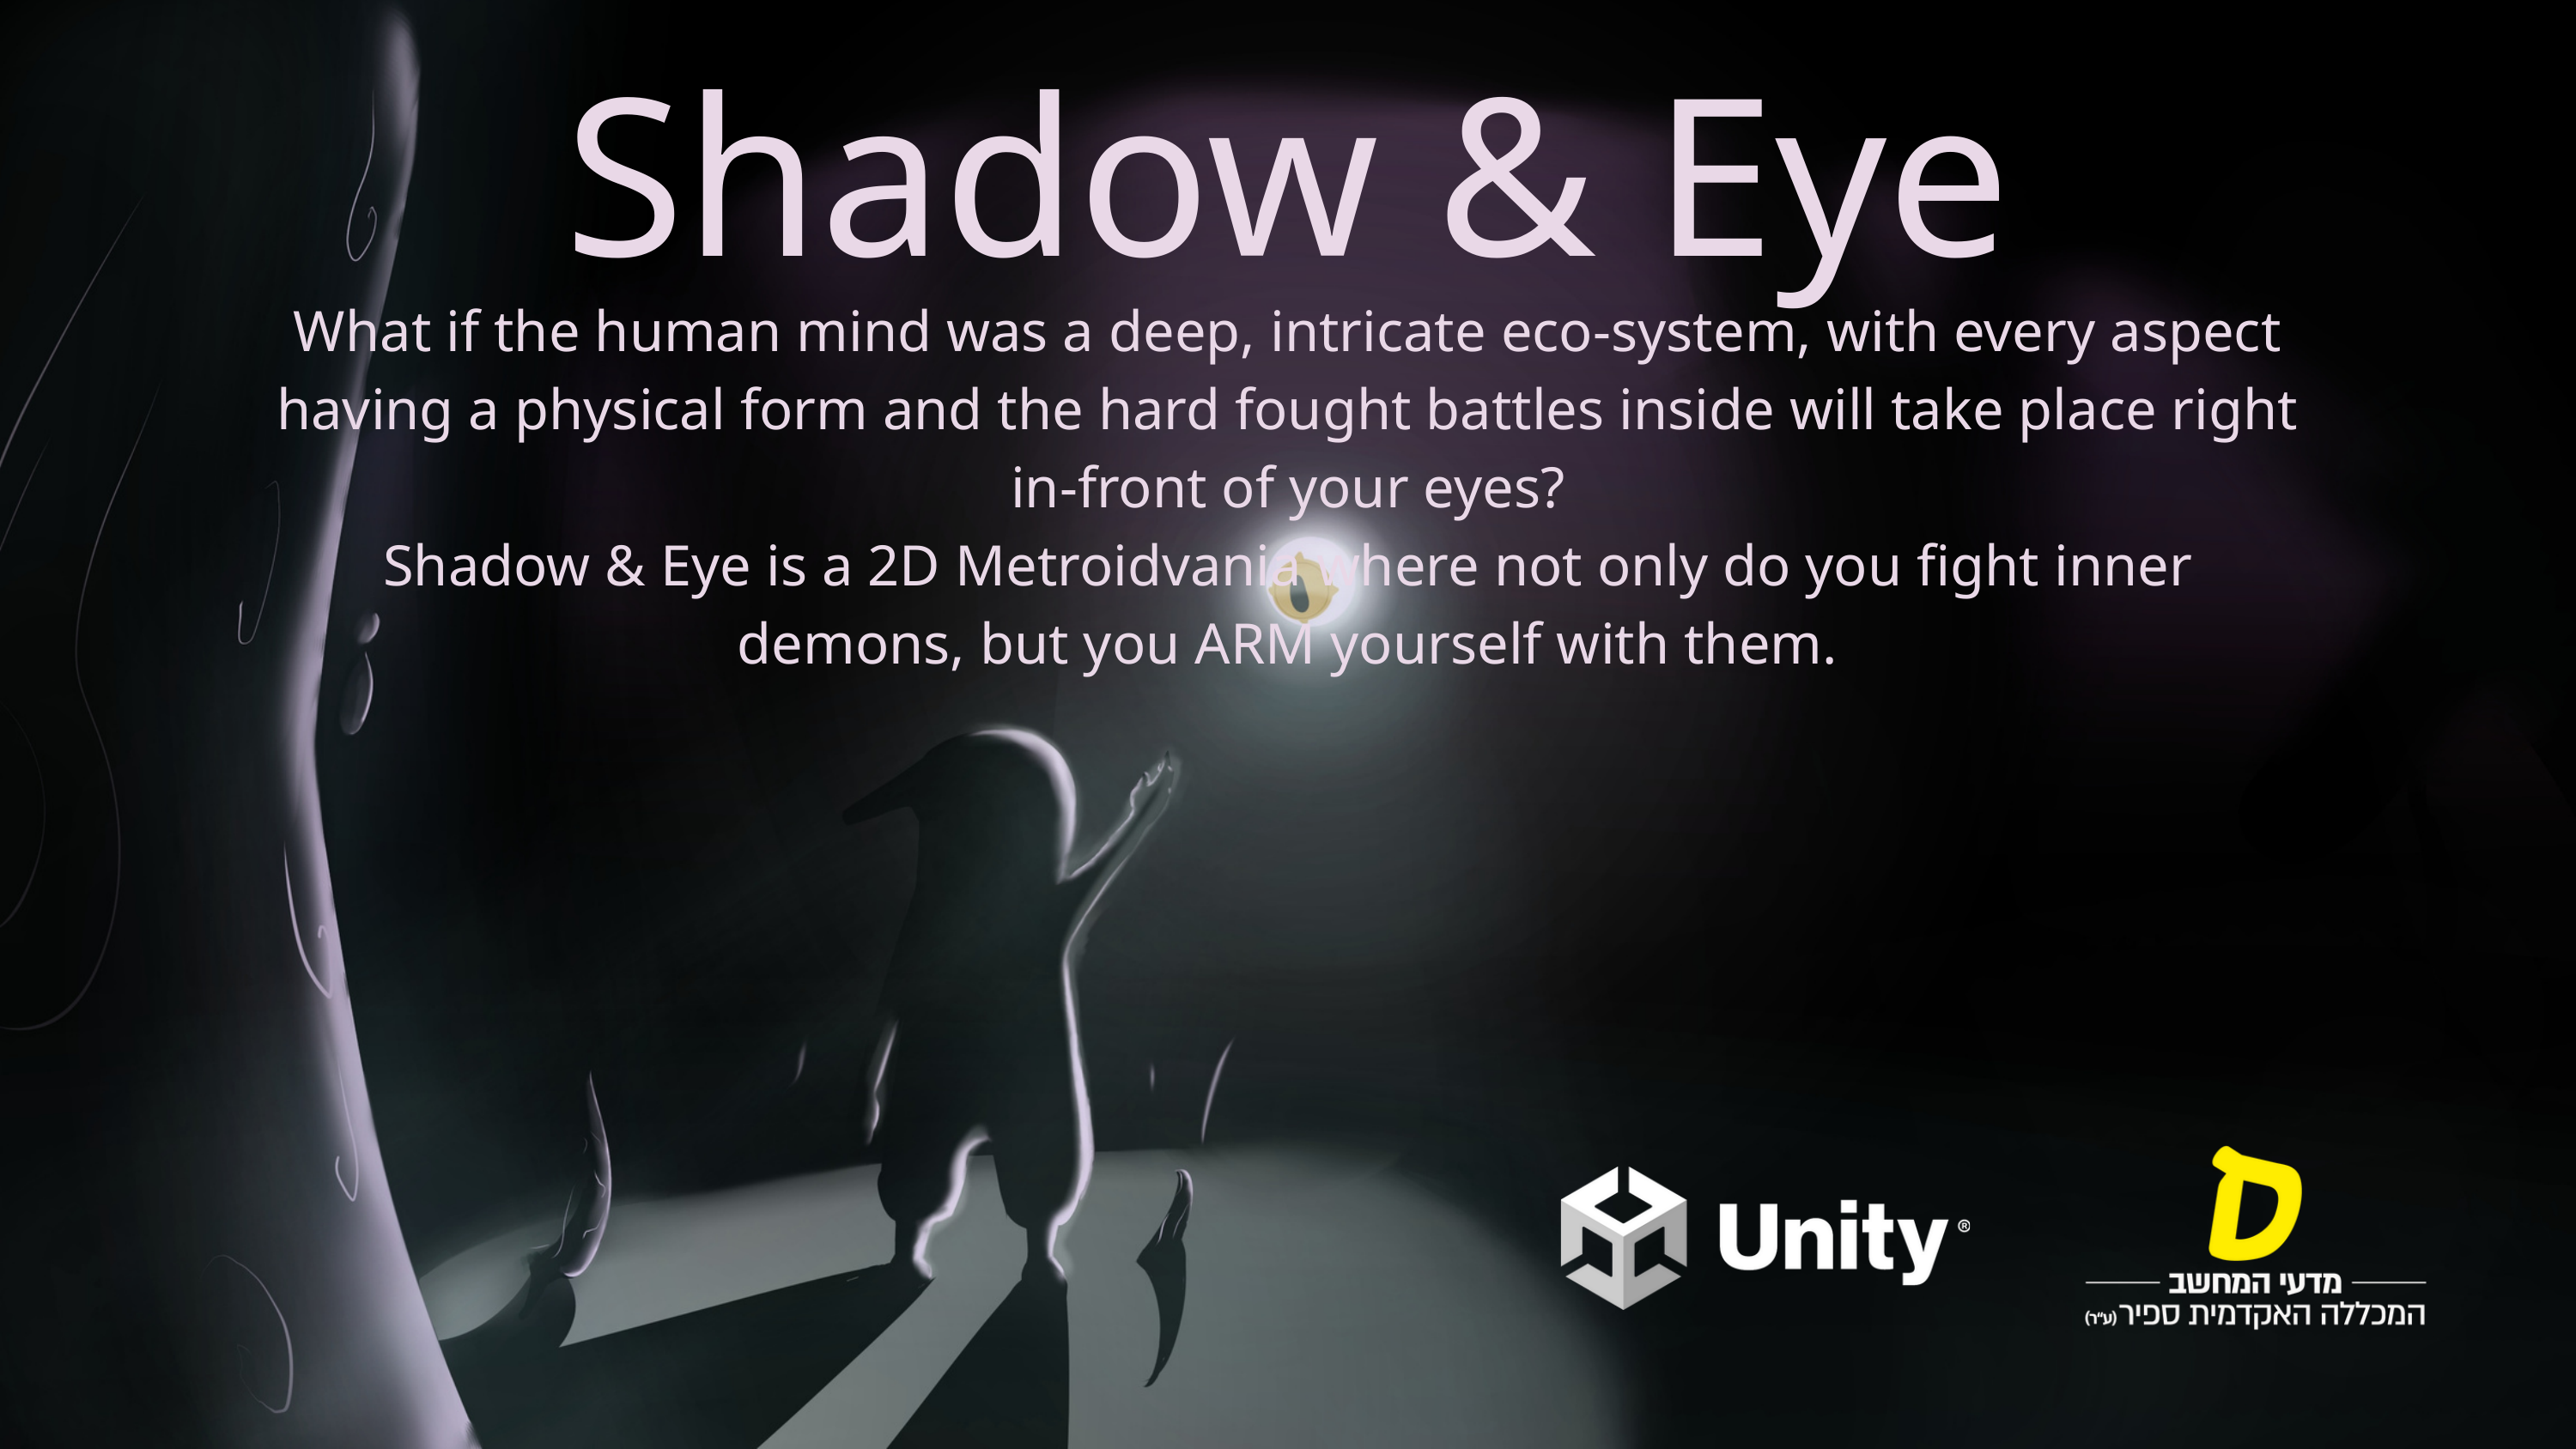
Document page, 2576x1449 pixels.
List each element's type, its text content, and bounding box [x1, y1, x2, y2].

text_box [2078, 1142, 2432, 1335]
text_box What if the human mind was a deep, intricate eco-system, with every aspect having a physical form and the hard fought battles inside will take place right in-front of your eyes? Shadow & Eye is a 2D Metroidvania where not only do you fight inner demons, but you ARM yourself with them. [273, 284, 2303, 676]
text_box Shadow & Eye [556, 0, 2020, 300]
text_box [1560, 1167, 1971, 1310]
text_box [0, 0, 2576, 1449]
